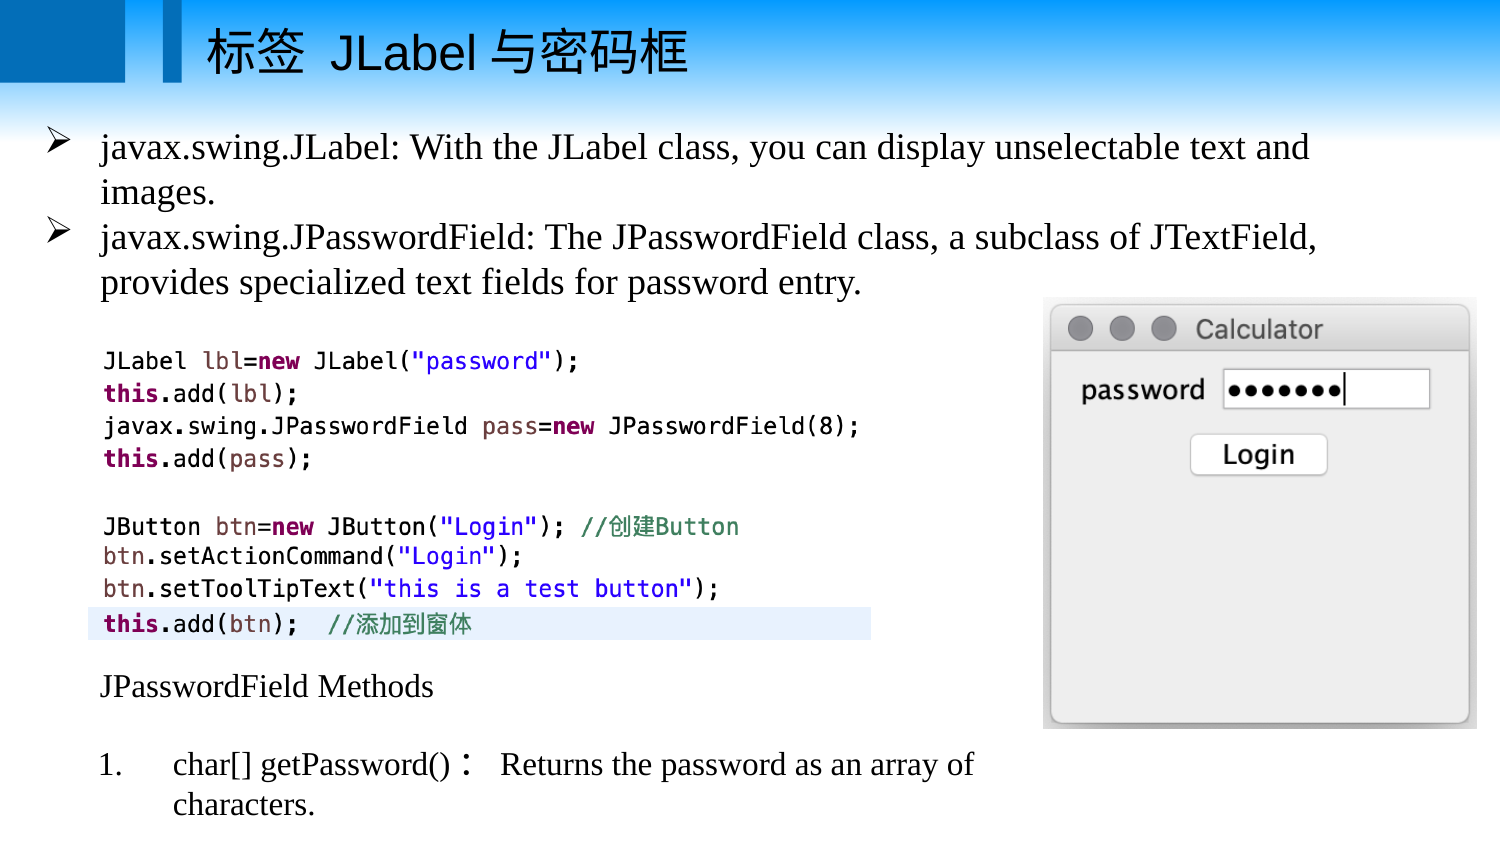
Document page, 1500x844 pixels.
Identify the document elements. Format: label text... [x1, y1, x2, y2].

text_box 标签 JLabel与密码框 [192, 12, 704, 88]
text_box javax.swing.JLabel: With the JLabel class, you can display unselectable text and images. javax.swing.JPasswordField: The JPasswordField class, a subclass of JTextField, provides specialized text fields for password entry. [29, 114, 1387, 310]
picture [88, 334, 871, 657]
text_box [82, 656, 1047, 832]
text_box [0, 0, 182, 83]
picture [1042, 297, 1477, 730]
